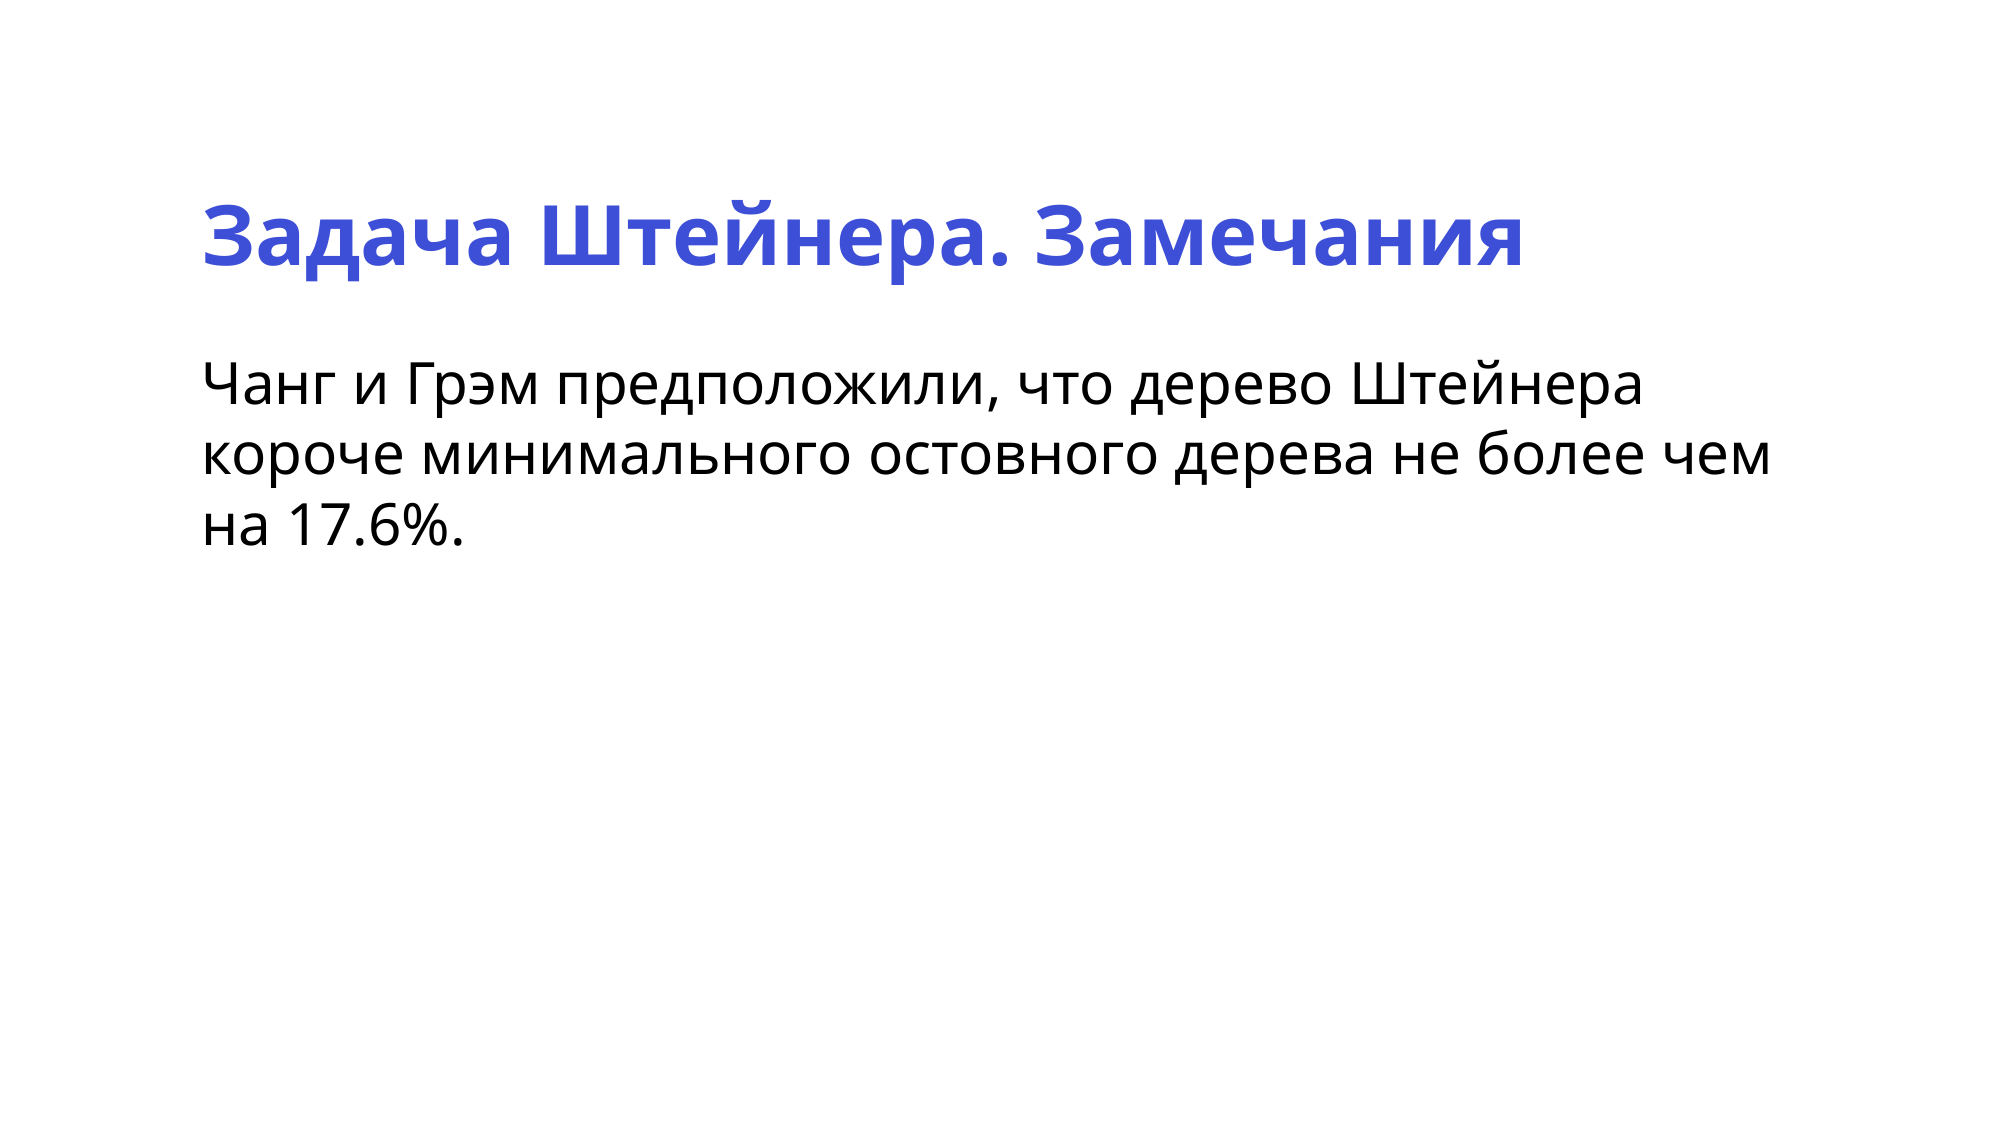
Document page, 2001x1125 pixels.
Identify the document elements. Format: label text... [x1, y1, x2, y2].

text_box Задача Штейнера. Замечания [186, 185, 1814, 306]
text_box Чанг и Грэм предположили, что дерево Штейнера короче минимального остовного дерева не более чем на 17.6%. [186, 339, 1816, 564]
